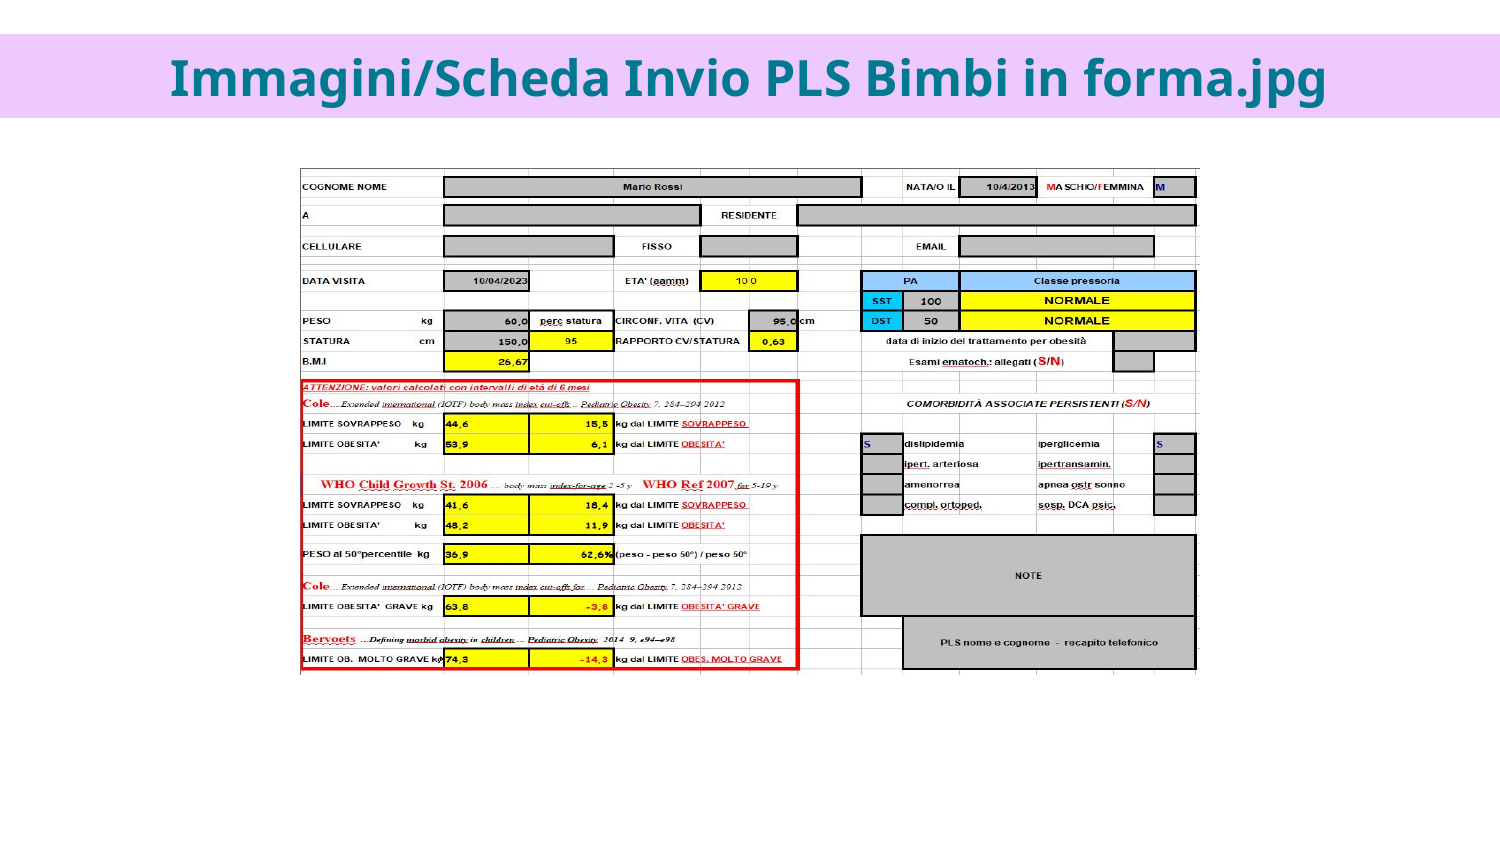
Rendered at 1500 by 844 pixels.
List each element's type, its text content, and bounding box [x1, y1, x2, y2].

text_box [0, 33, 1500, 119]
picture [299, 168, 1200, 676]
text_box Immagini/Scheda Invio PLS Bimbi in forma.jpg [74, 42, 1425, 110]
